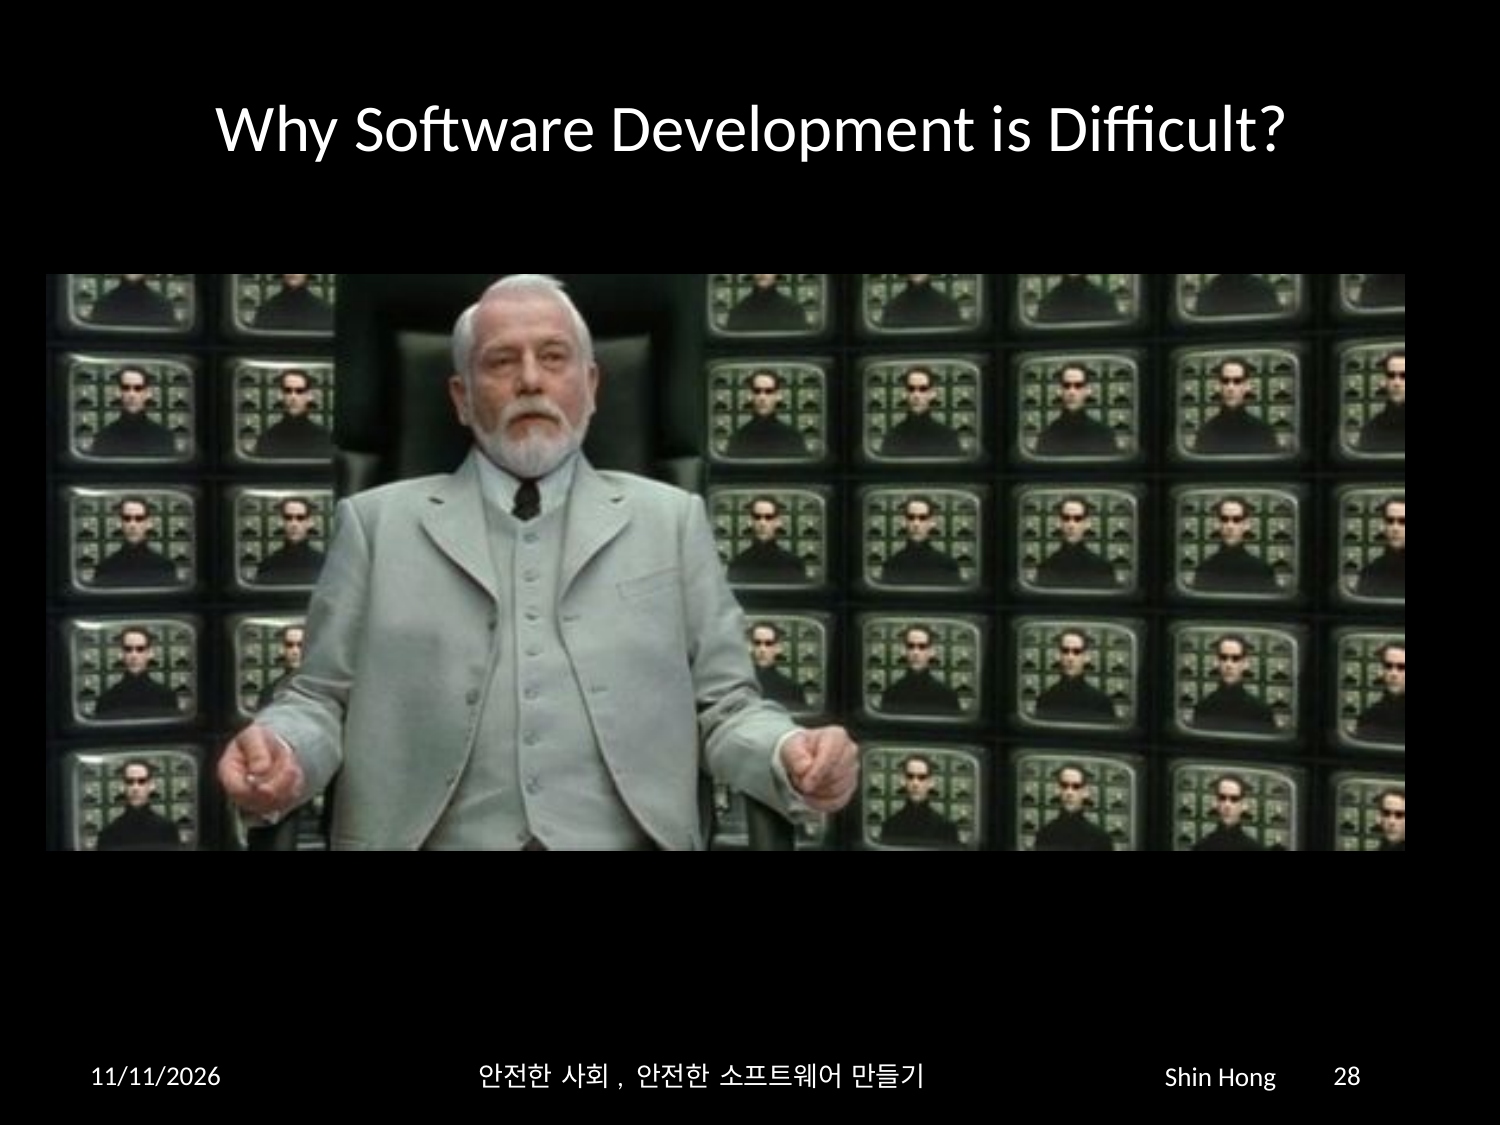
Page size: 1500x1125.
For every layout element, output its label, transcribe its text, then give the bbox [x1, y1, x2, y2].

footer 안전한 사회, 안전한 소프트웨어 만들기 [260, 1045, 1144, 1106]
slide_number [75, 1045, 249, 1105]
picture [46, 274, 1405, 851]
slide_number 28 [1300, 1045, 1376, 1105]
title Why Software Development is Difficult? [80, 59, 1425, 200]
